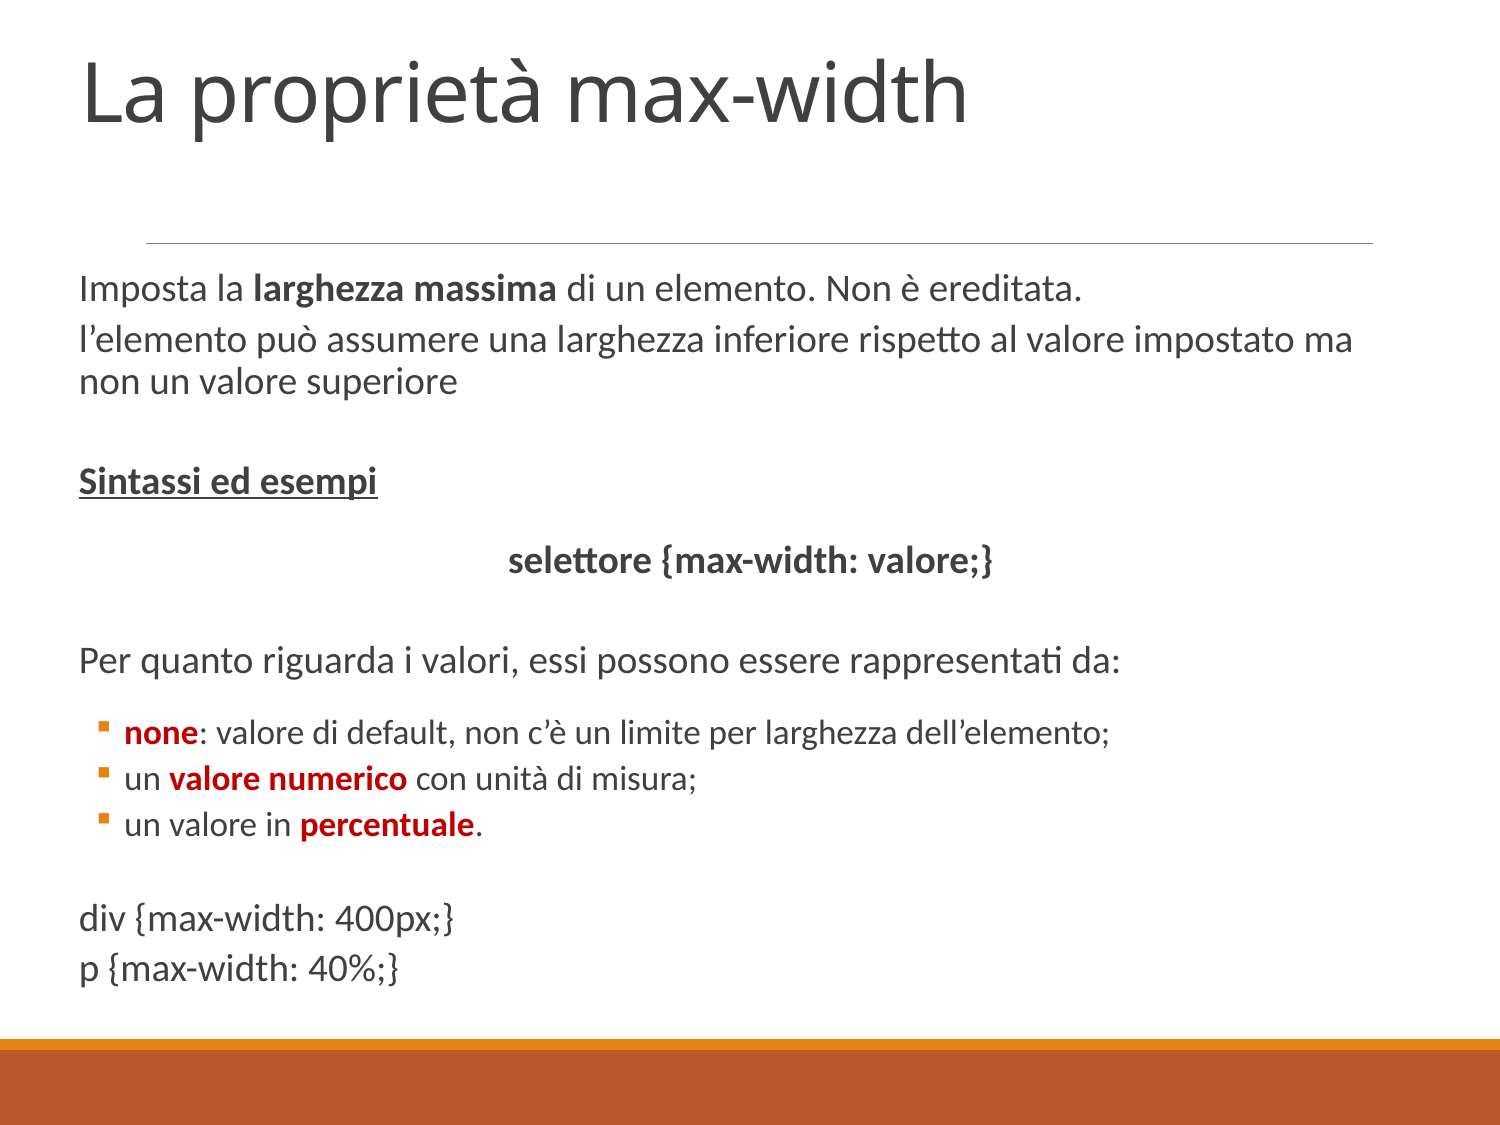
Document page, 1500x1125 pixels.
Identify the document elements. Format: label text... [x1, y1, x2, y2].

title La proprietà max-width [64, 47, 1424, 244]
list Imposta la larghezza massima di un elemento. Non è ereditata. l’elemento può assumere una larghezza inferiore rispetto al valore impostato ma non un valore superiore Sintassi ed esempi selettore {max-width: valore;} Per quanto riguarda i valori, essi possono essere rappresentati da: none: valore di default, non c’è un limite per larghezza dell’elemento; un valore numerico con unità di misura; un valore in percentuale. div {max-width: 400px;} p {max-width: 40%;} [64, 260, 1424, 1000]
